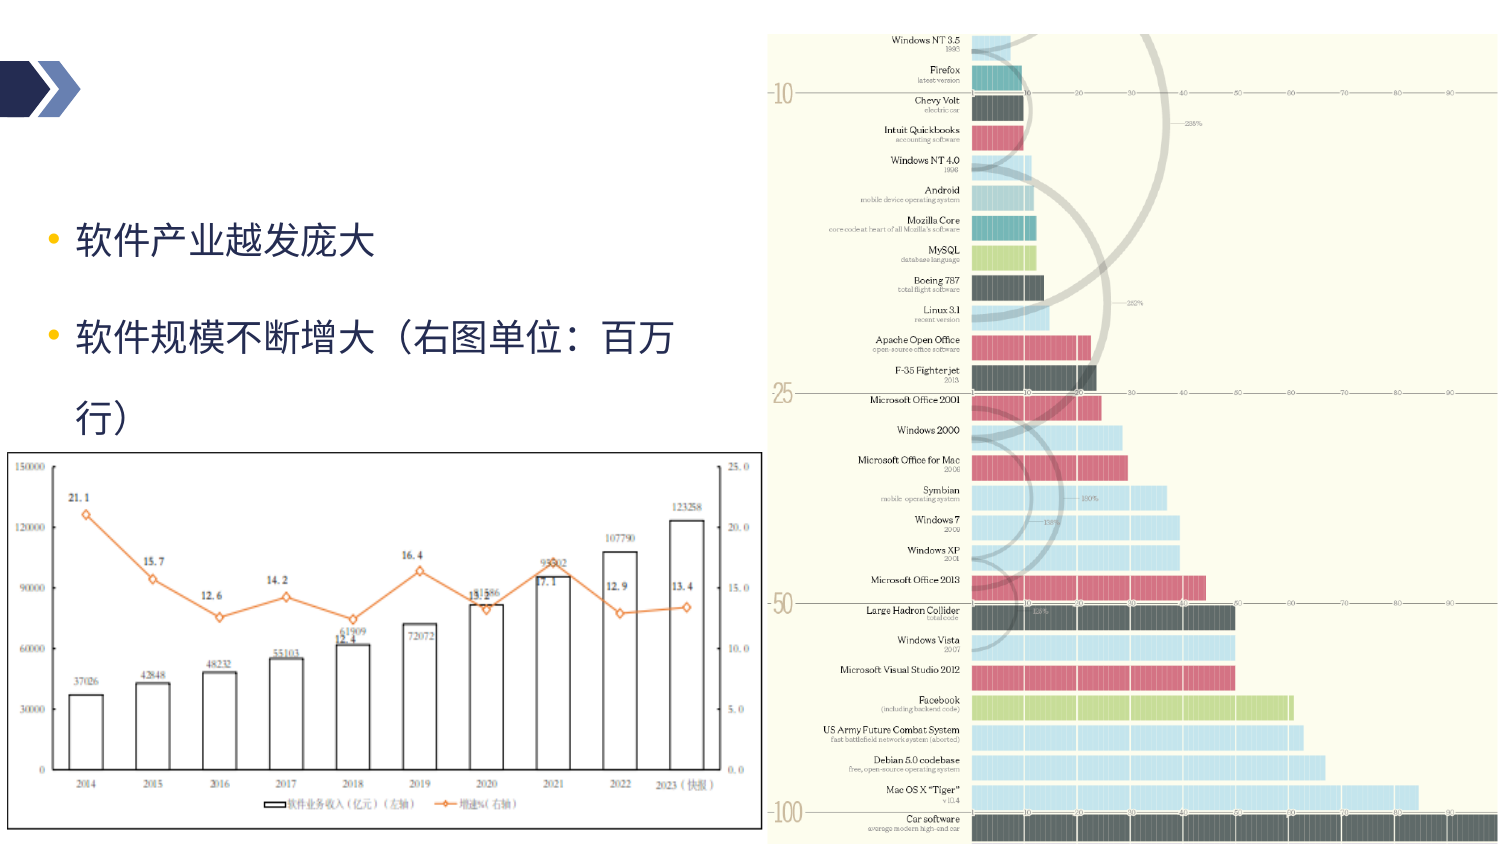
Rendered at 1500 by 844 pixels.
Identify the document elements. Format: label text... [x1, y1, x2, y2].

picture [7, 34, 1500, 844]
list 软件产业越发庞大 软件规模不断增大（右图单位：百万行） 软件可能出错，测试的必要性不断增加 [32, 176, 761, 452]
